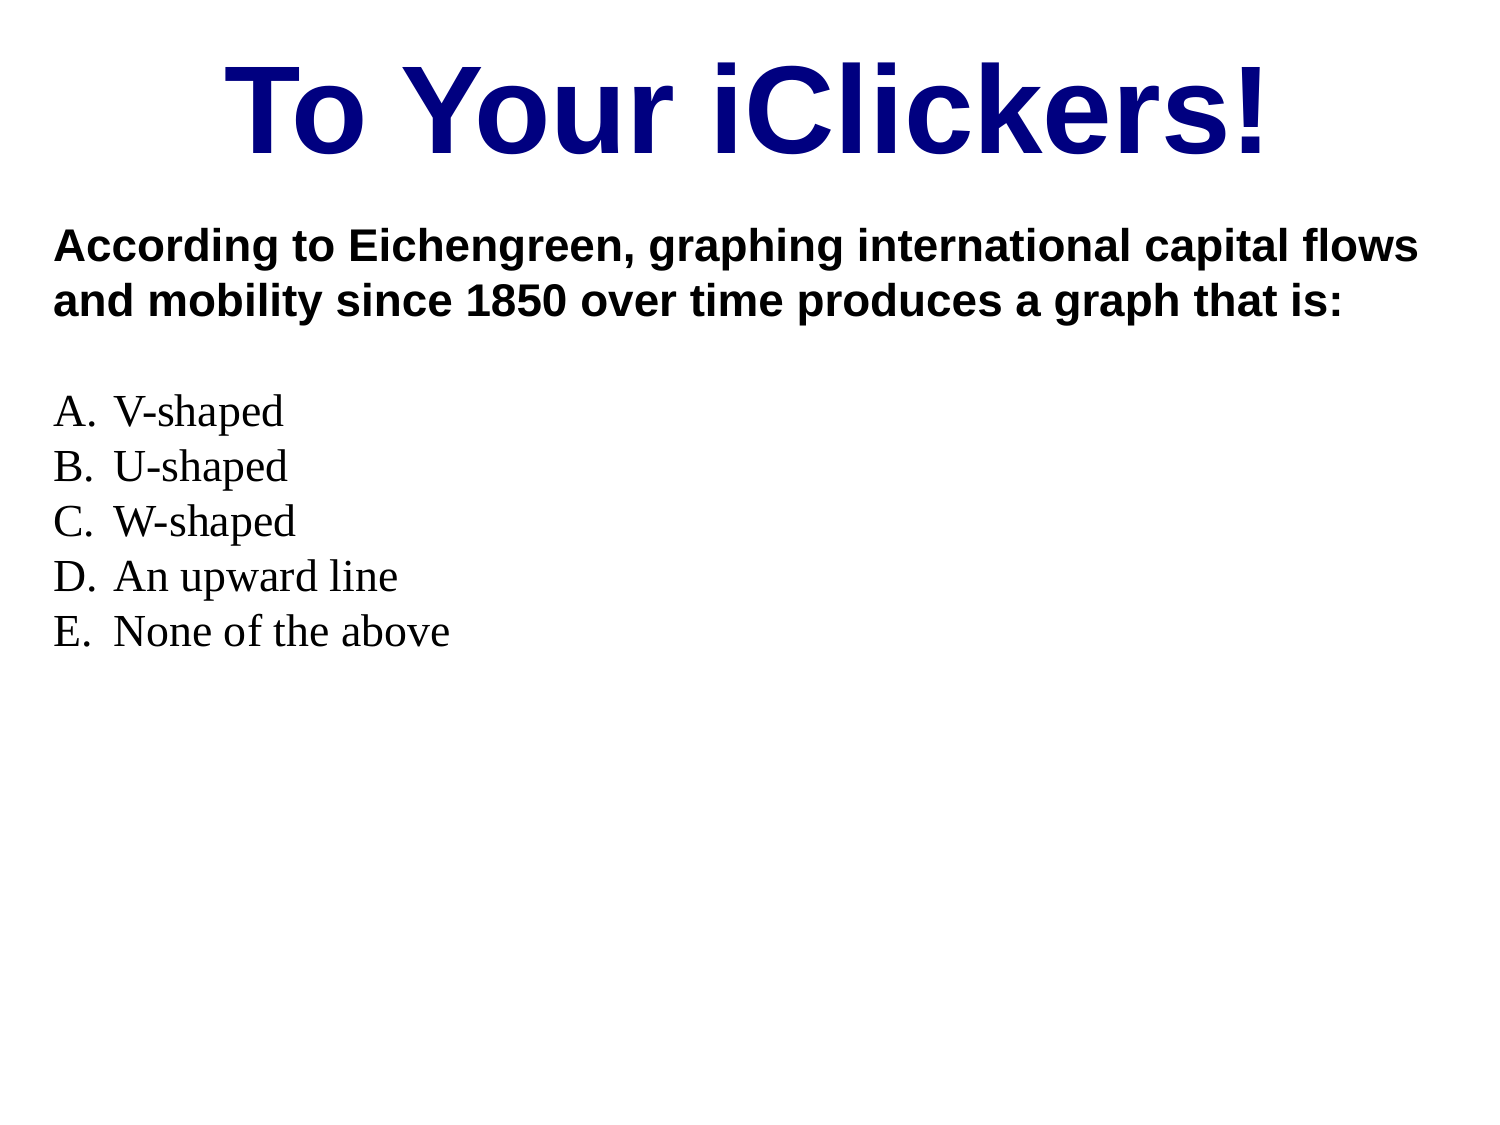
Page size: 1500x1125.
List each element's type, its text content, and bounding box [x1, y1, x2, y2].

list According to Eichengreen, graphing international capital flows and mobility since 1850 over time produces a graph that is: V-shaped U-shaped W-shaped An upward line None of the above [44, 207, 1453, 1075]
title To Your iClickers! [44, 0, 1453, 207]
